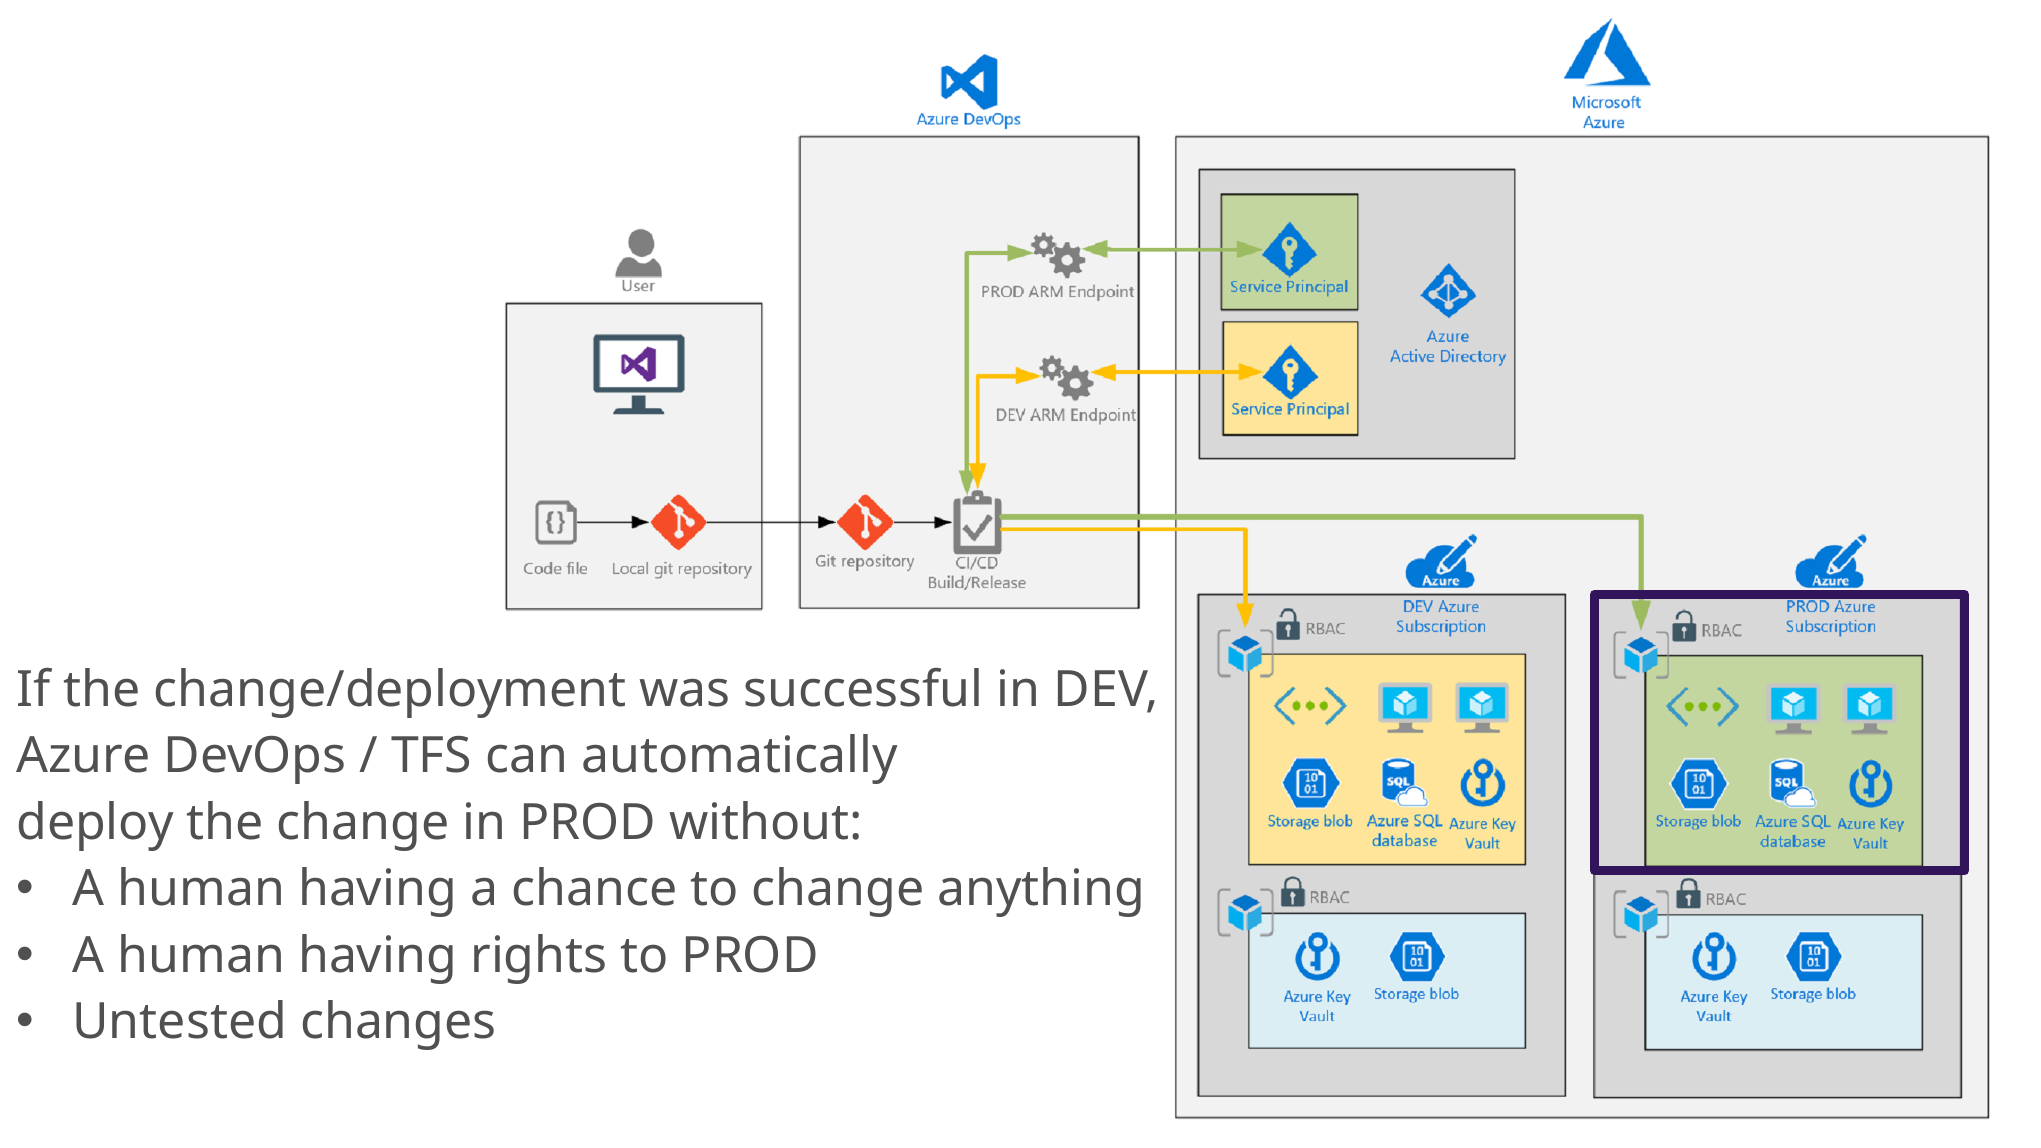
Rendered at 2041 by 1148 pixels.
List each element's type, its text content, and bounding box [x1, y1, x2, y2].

picture [482, 3, 2033, 1148]
text_box If the change/deployment was successful in DEV, Azure DevOps / TFS can automatically deploy the change in PROD without: A human having a chance to change anything A human having rights to PROD Untested changes [0, 639, 482, 1074]
